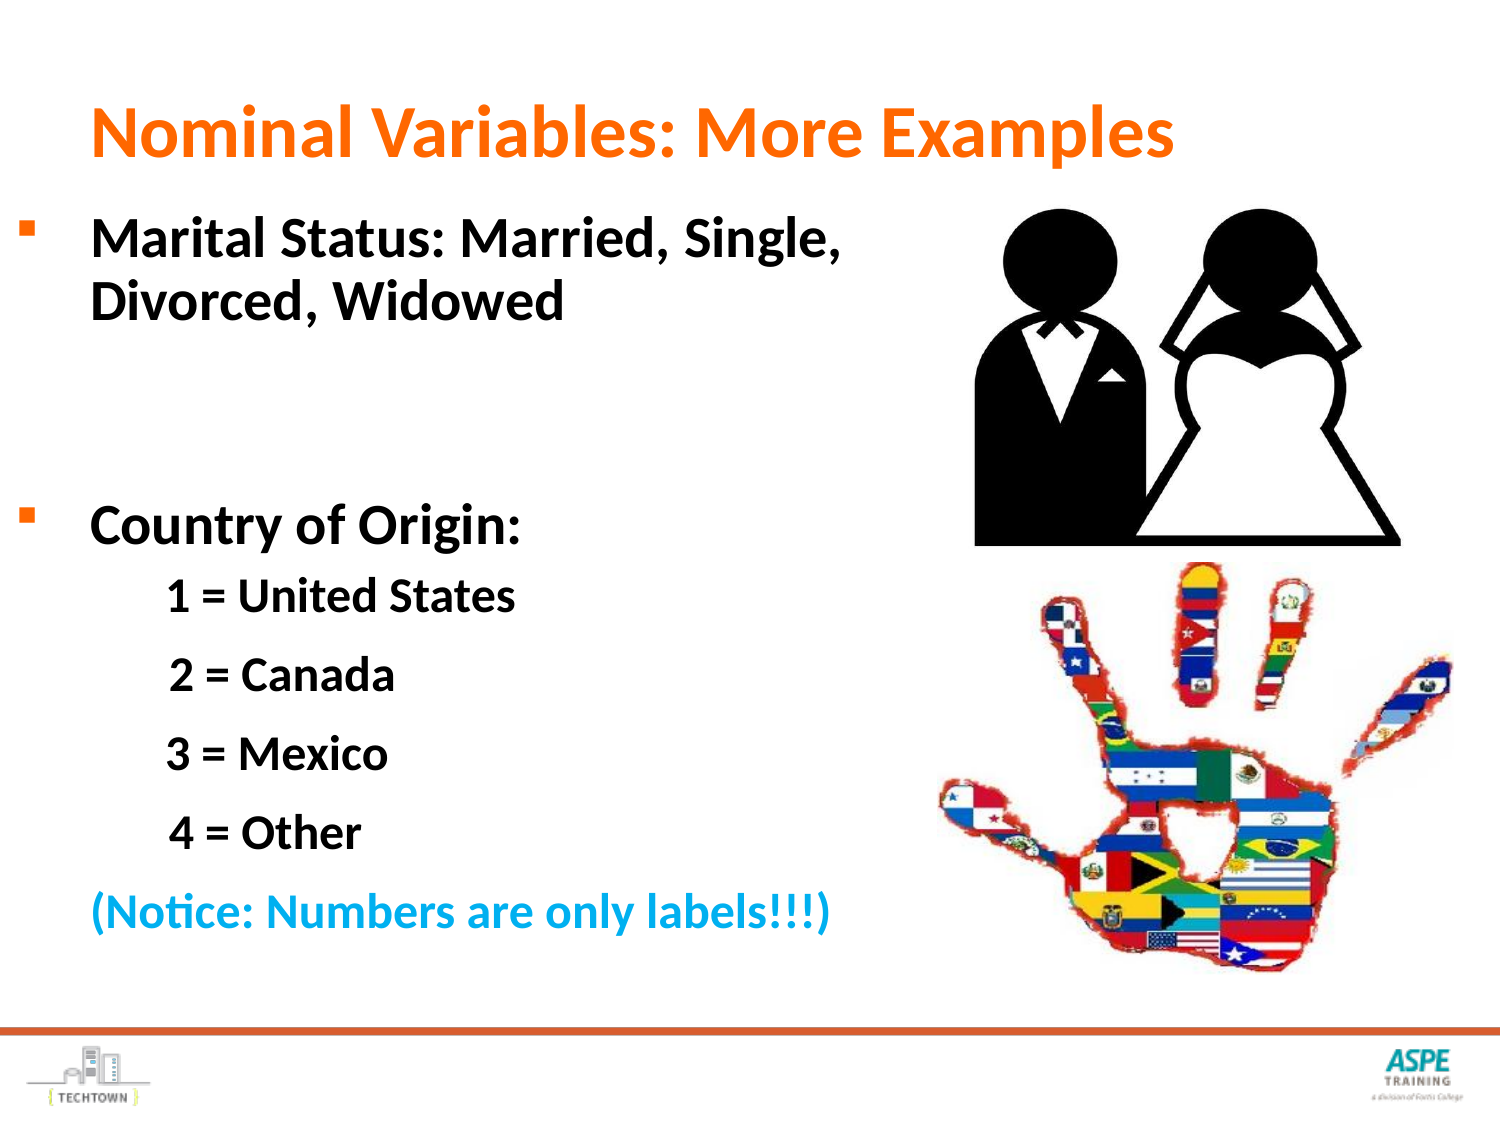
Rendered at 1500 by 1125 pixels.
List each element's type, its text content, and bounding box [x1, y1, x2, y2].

picture [937, 562, 1454, 975]
list Marital Status: Married, Single, Divorced, Widowed Country of Origin: 1 = United States 2 = Canada 3 = Mexico 4 = Other (Notice: Numbers are only labels!!!) [0, 200, 888, 1013]
title Nominal Variables: More Examples [75, 24, 1369, 243]
picture [915, 199, 1454, 551]
